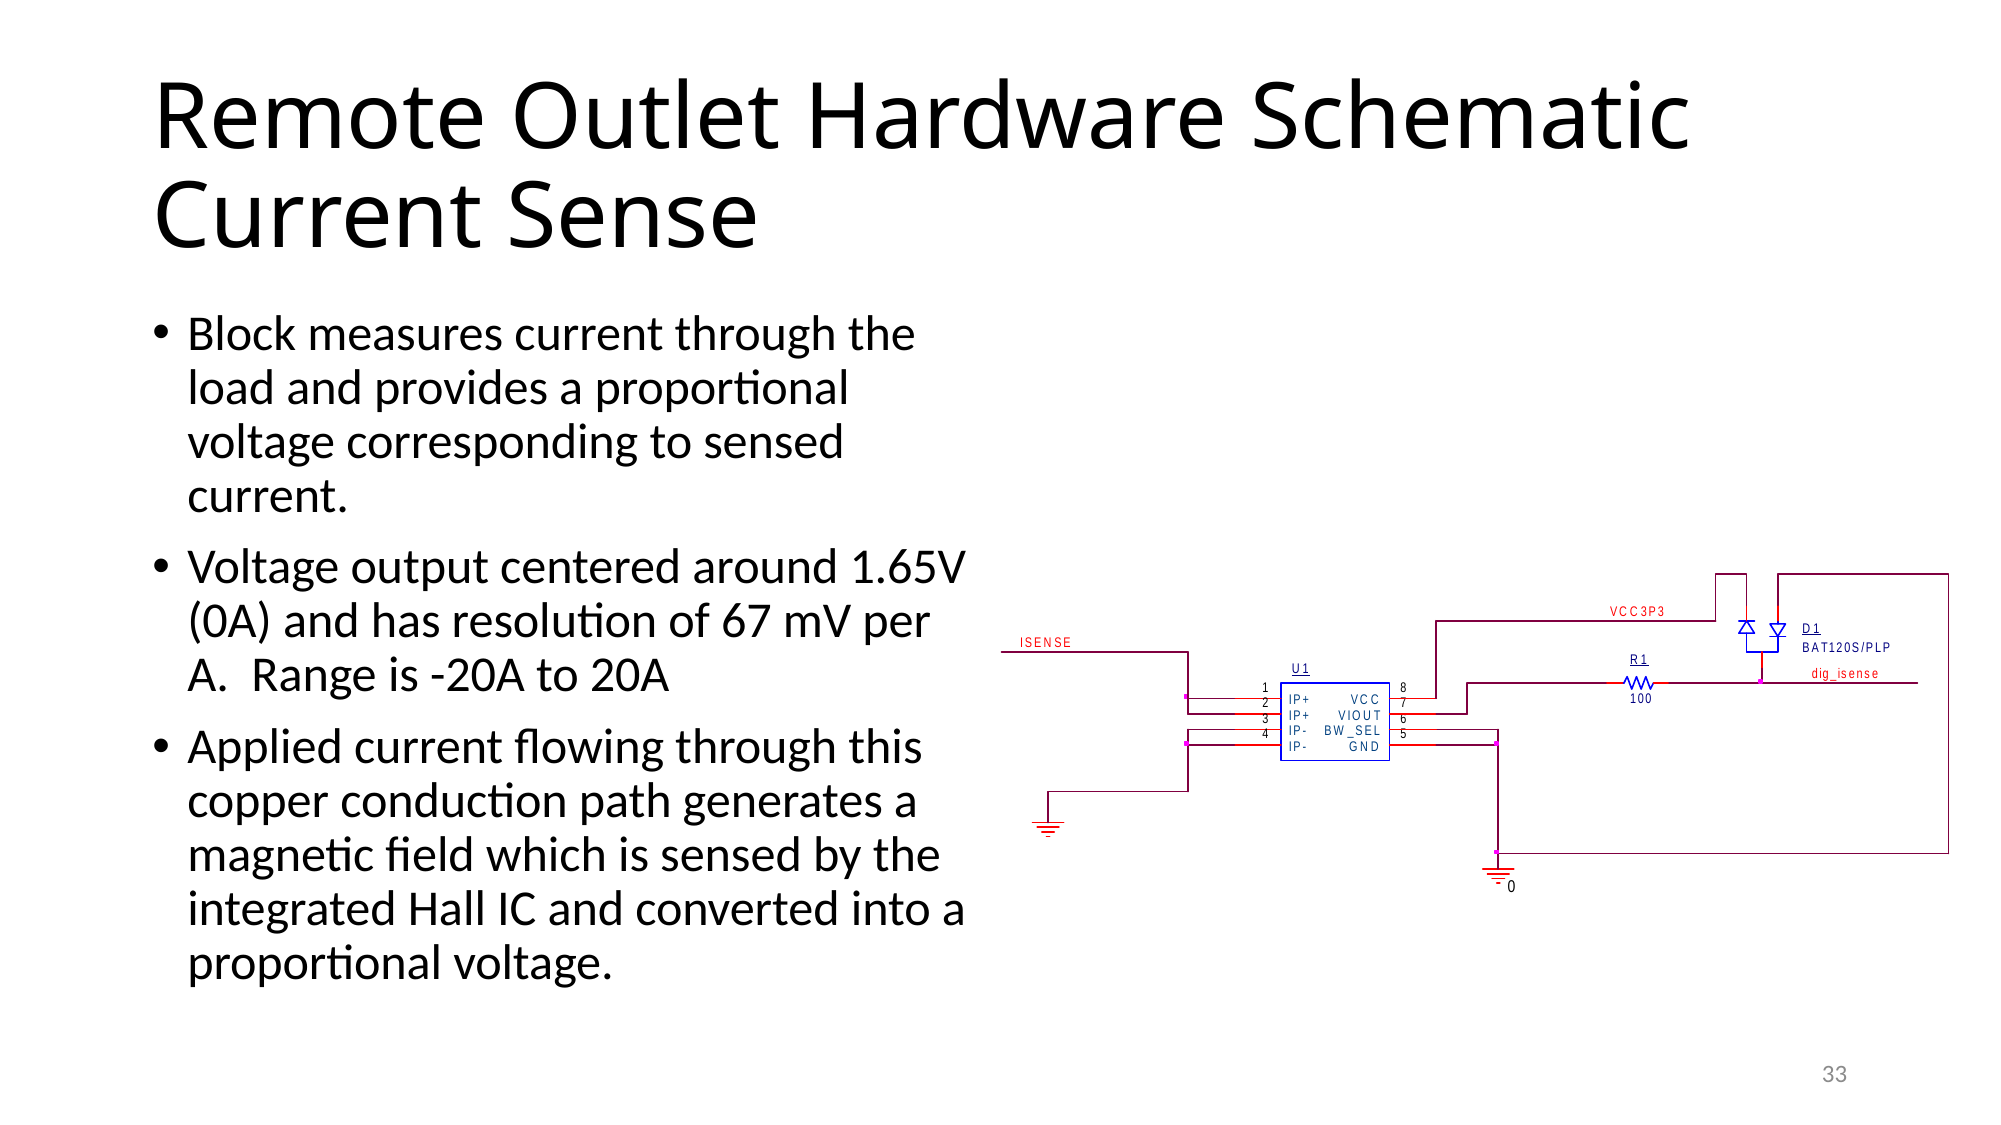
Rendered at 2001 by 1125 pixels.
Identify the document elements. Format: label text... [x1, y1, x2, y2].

picture [987, 560, 1963, 908]
list Block measures current through the load and provides a proportional voltage corresponding to sensed current. Voltage output centered around 1.65V (0A) and has resolution of 67 mV per A. Range is -20A to 20A Applied current flowing through this copper conduction path generates a magnetic field which is sensed by the integrated Hall IC and converted into a proportional voltage. [137, 299, 988, 1014]
title Remote Outlet Hardware Schematic Current Sense [137, 59, 1863, 278]
slide_number 33 [1412, 1042, 1863, 1103]
